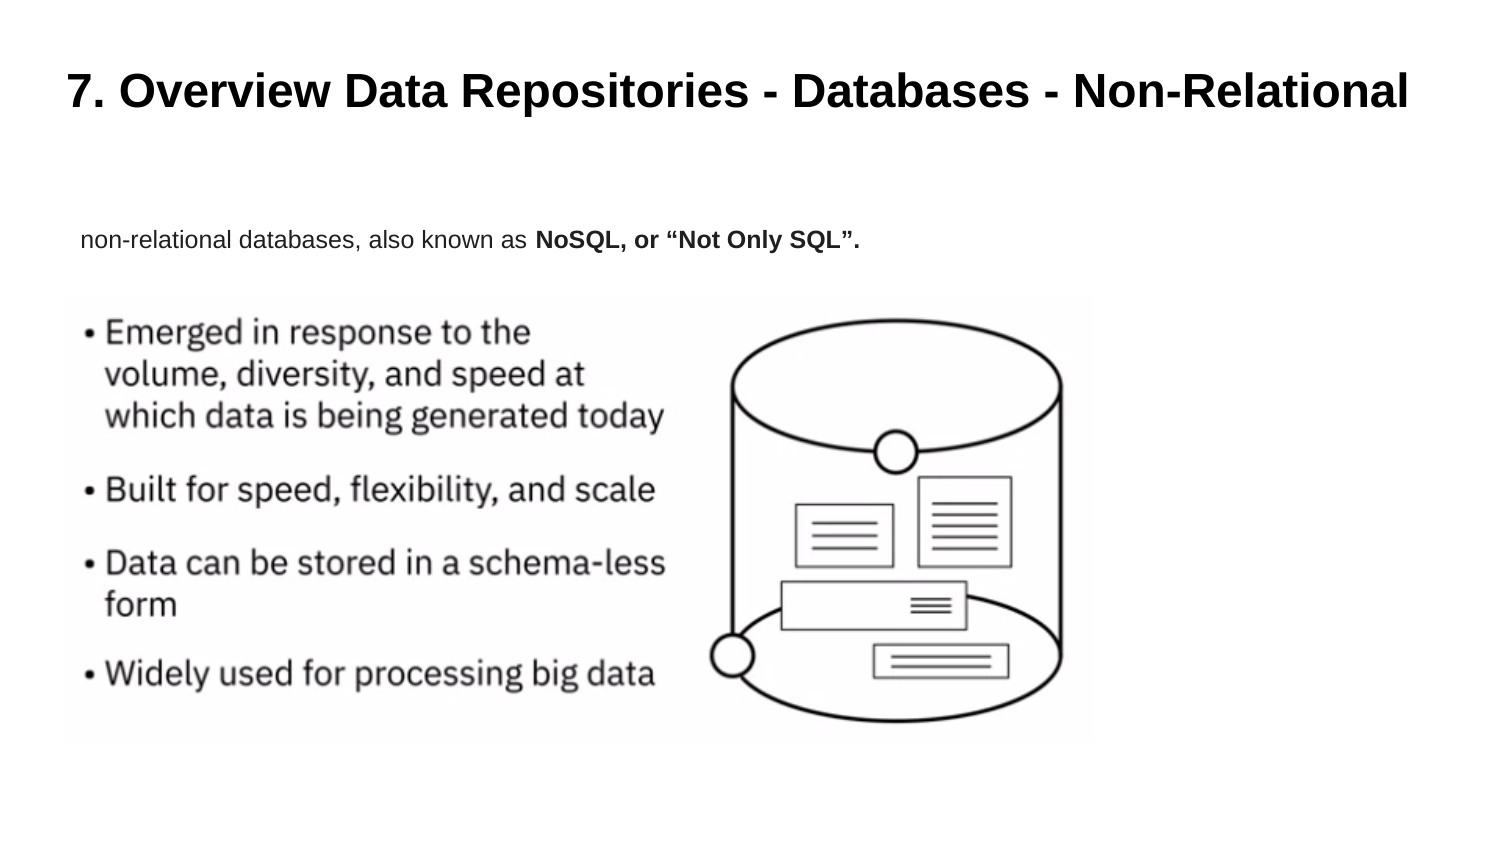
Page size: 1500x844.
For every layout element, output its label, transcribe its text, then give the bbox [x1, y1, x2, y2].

title 7. Overview Data Repositories - Databases - Non-Relational [51, 44, 1449, 139]
picture [65, 296, 1094, 742]
text_box non-relational databases, also known as NoSQL, or “Not Only SQL”. [65, 208, 1284, 269]
